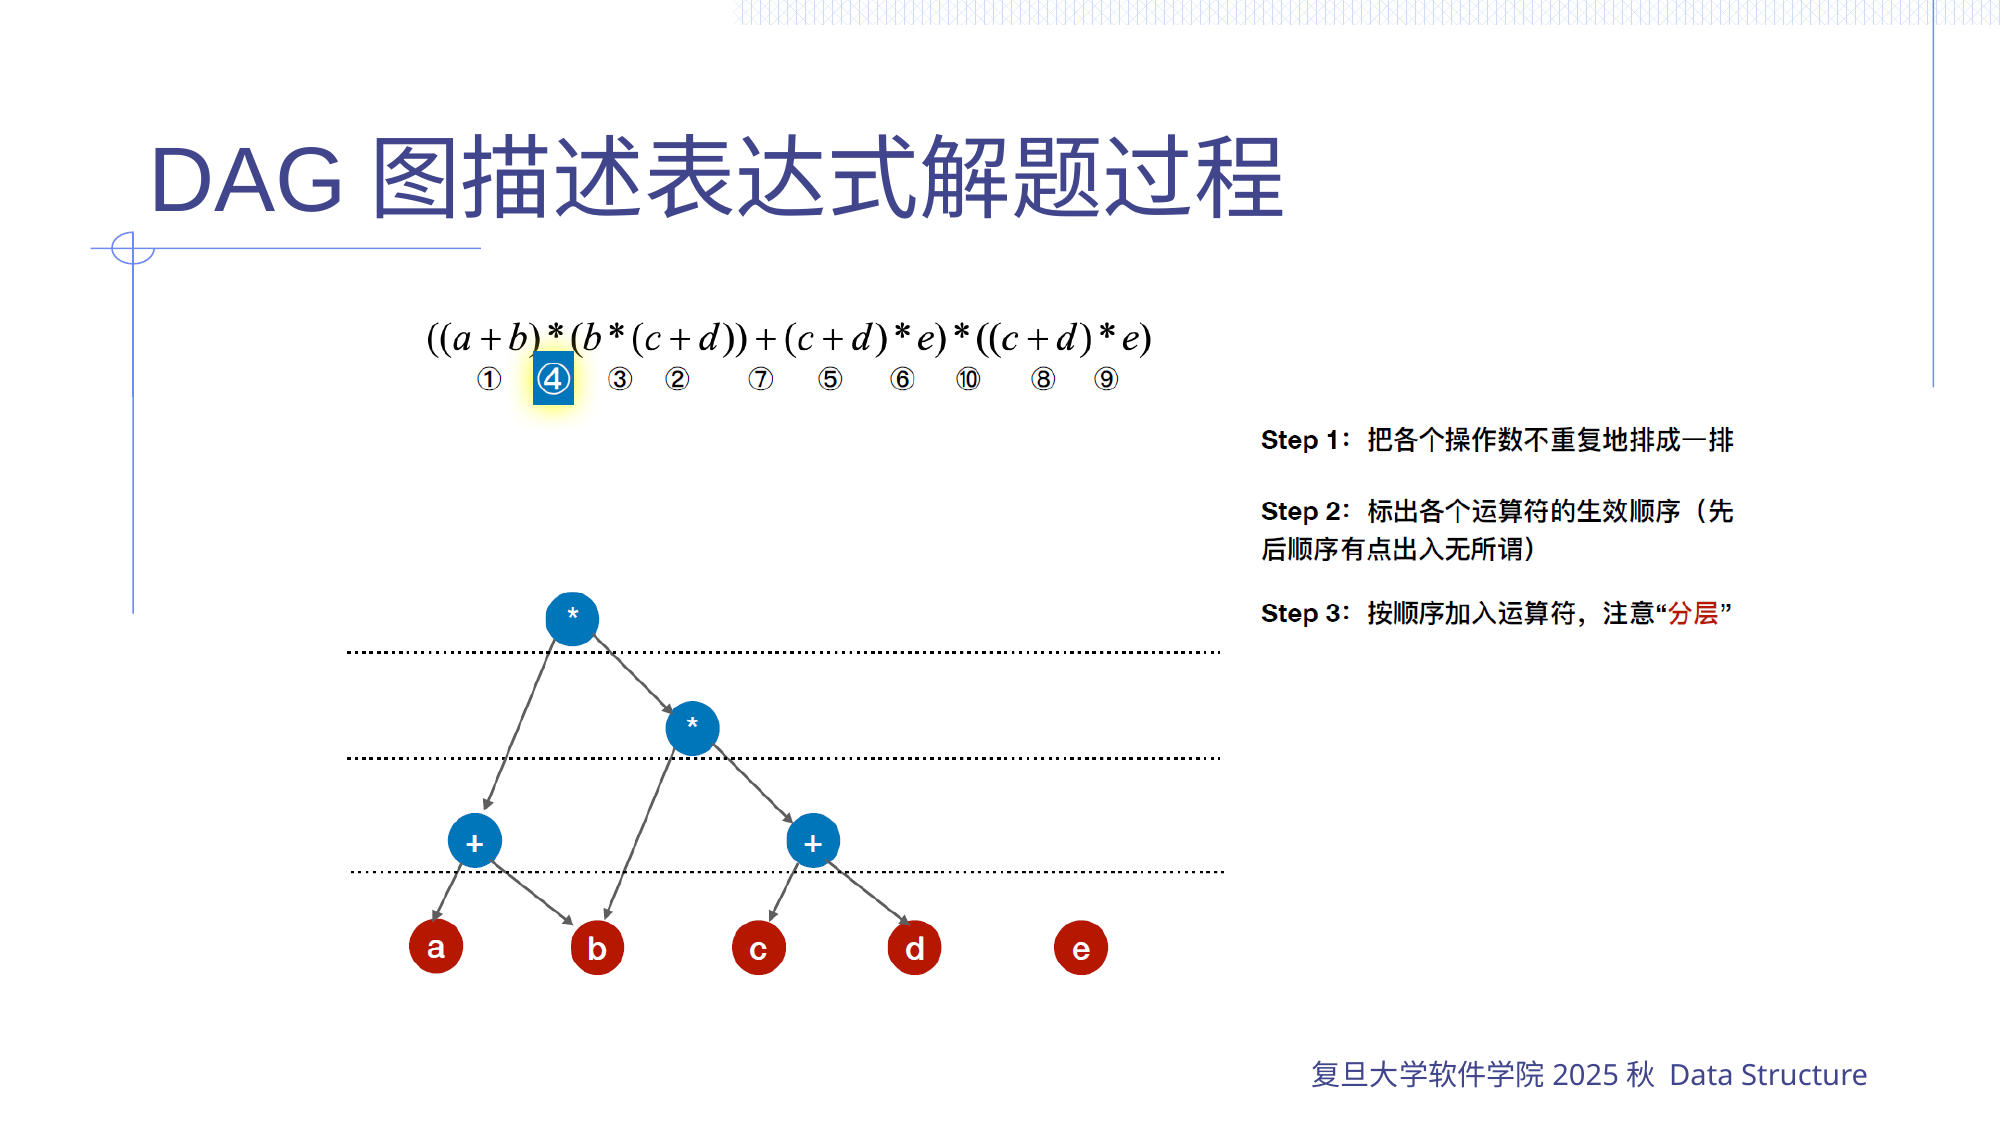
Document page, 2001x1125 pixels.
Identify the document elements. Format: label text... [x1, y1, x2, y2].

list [305, 312, 1762, 988]
title DAG图描述表达式解题过程 [133, 50, 1834, 238]
